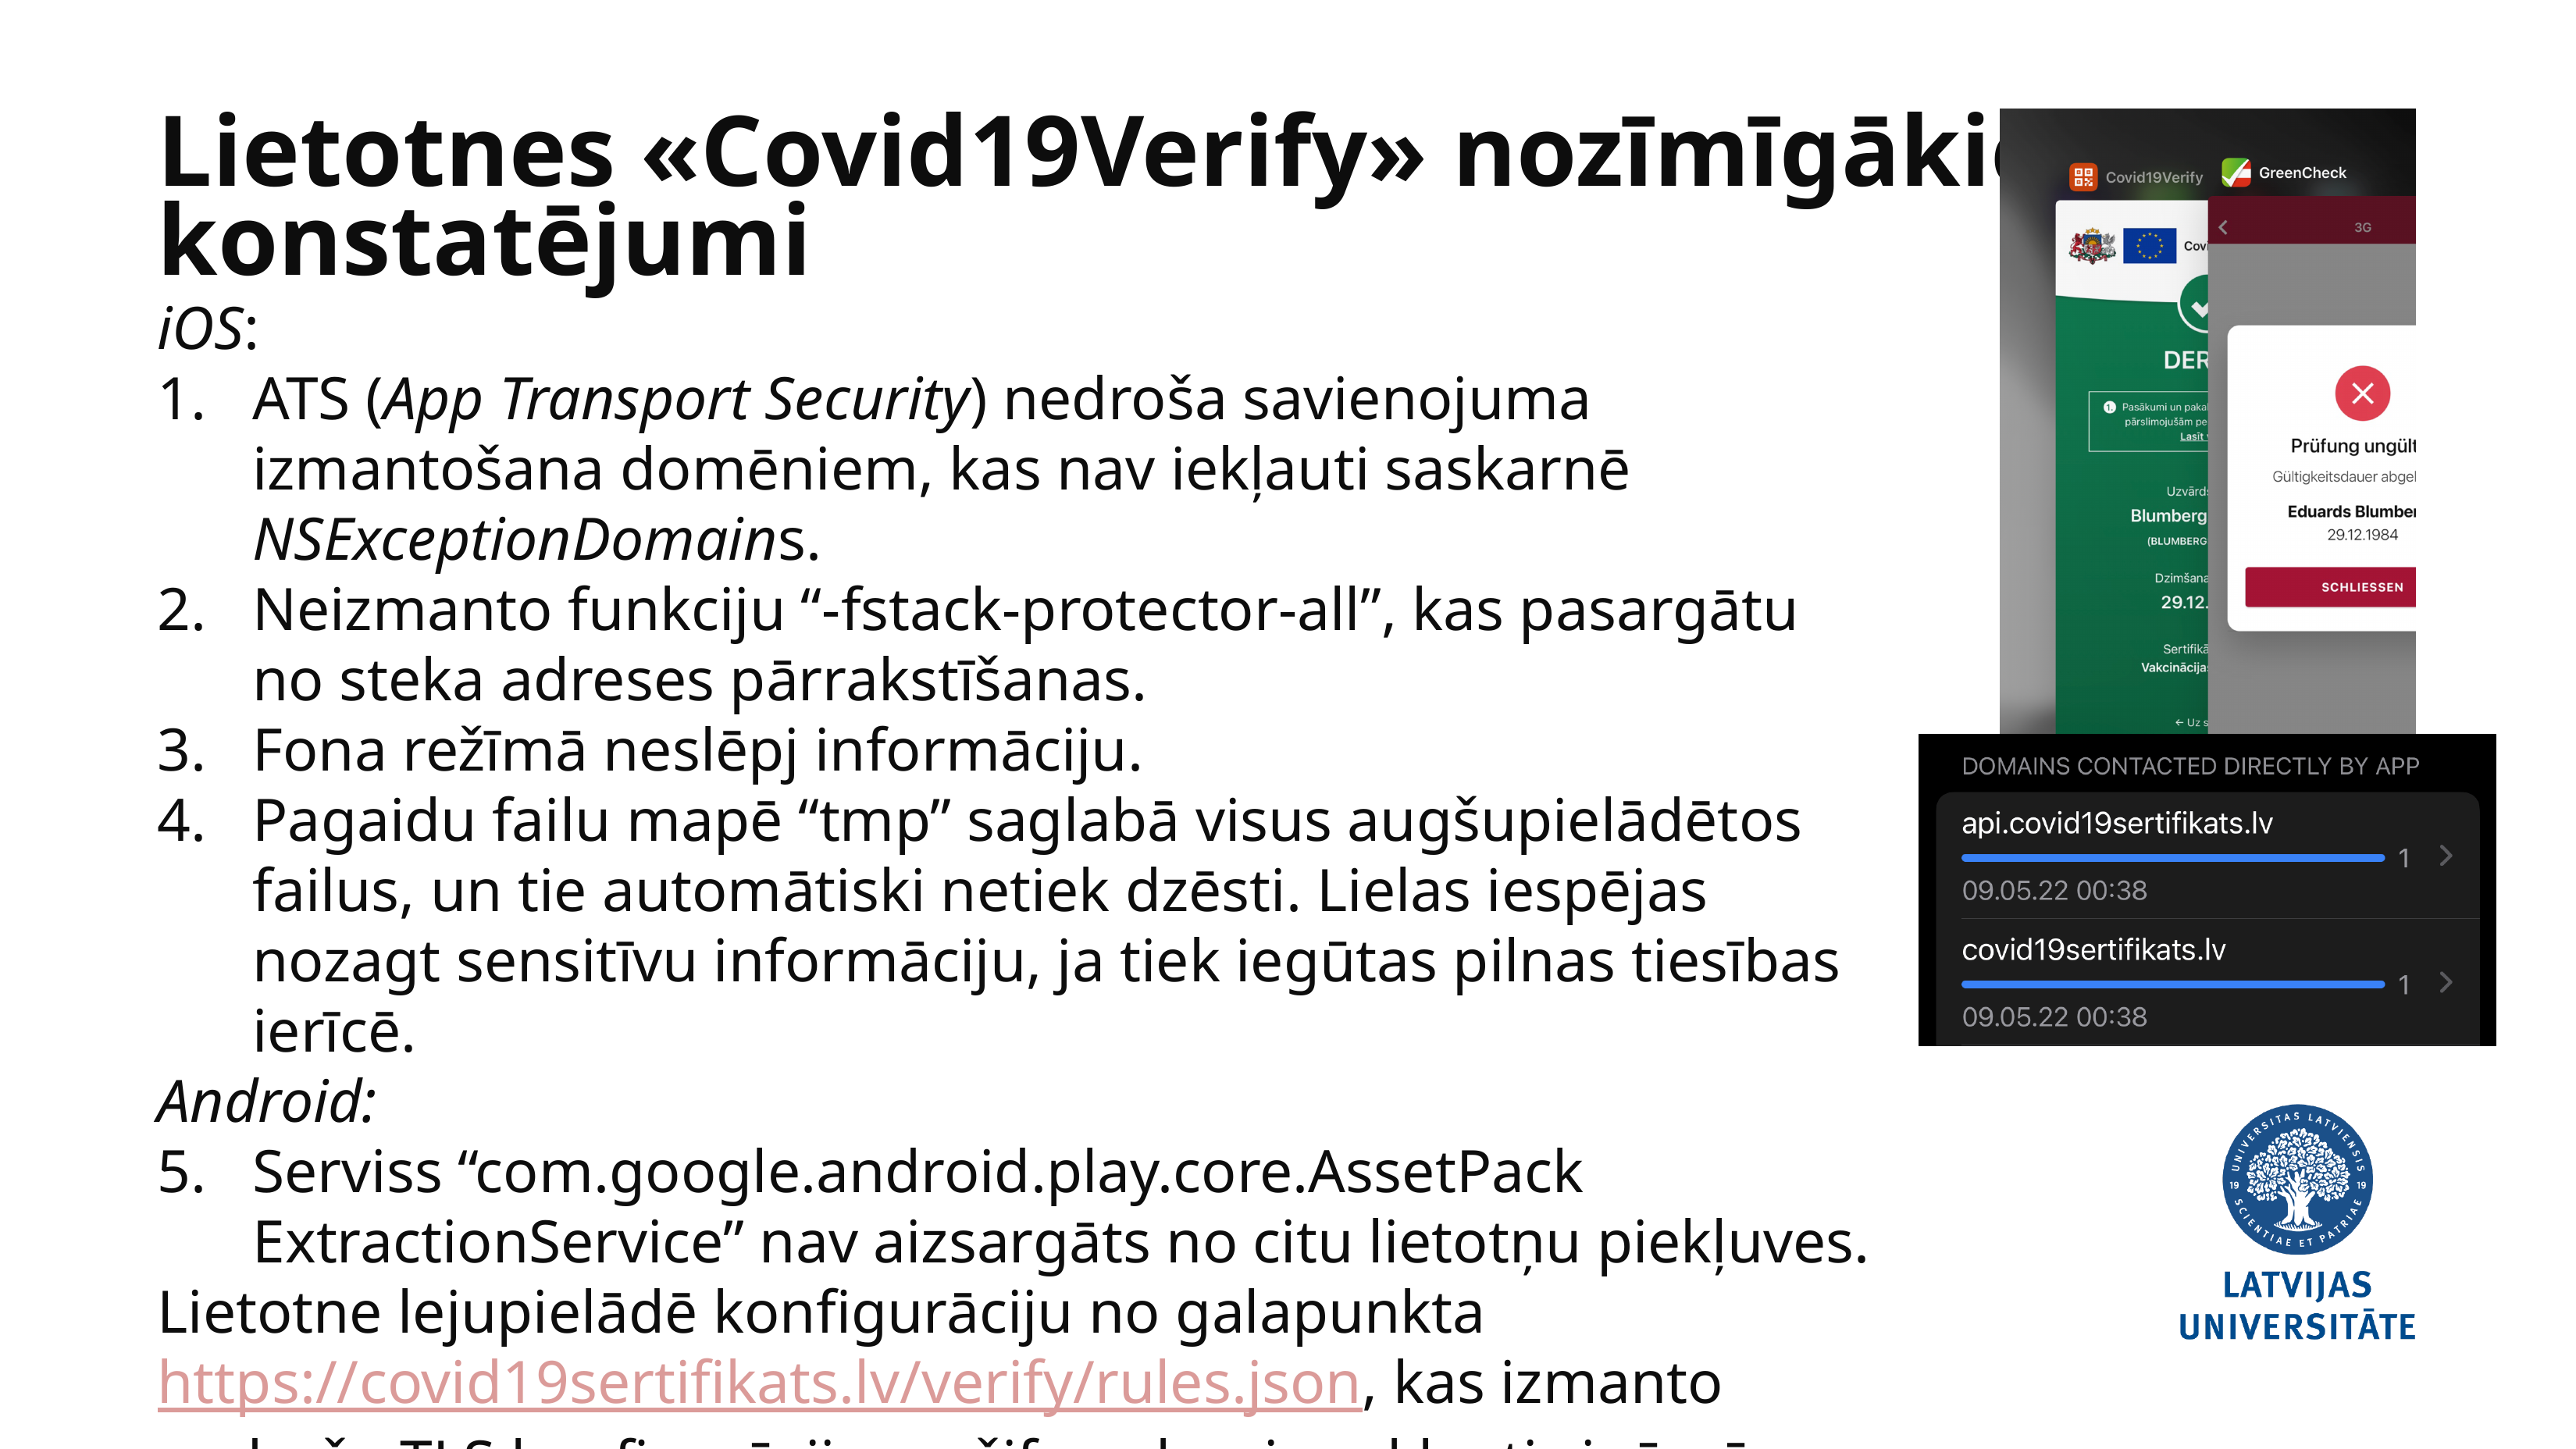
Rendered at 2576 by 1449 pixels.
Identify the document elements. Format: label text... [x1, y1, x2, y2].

picture [1919, 109, 2497, 1047]
picture [2180, 1104, 2415, 1340]
list Lietotnes «Covid19Verify» nozīmīgākie konstatējumi [145, 109, 1998, 315]
list iOS: ATS (App Transport Security) nedroša savienojuma izmantošana domēniem, kas nav iekļauti saskarnē NSExceptionDomains. Neizmanto funkciju “-fstack-protector-all”, kas pasargātu no steka adreses pārrakstīšanas. Fona režīmā neslēpj informāciju. Pagaidu failu mapē “tmp” saglabā visus augšupielādētos failus, un tie automātiski netiek dzēsti. Lielas iespējas nozagt sensitīvu informāciju, ja tiek iegūtas pilnas tiesības ierīcē. Android: Serviss “com.google.android.play.core.AssetPack ExtractionService” nav aizsargāts no citu lietotņu piekļuves. Lietotne lejupielādē konfigurāciju no galapunkta https://covid19sertifikats.lv/verify/rules.json, kas izmanto nedrošu TLS konfigurāciju un šifrus, kas ir pakļauti zināmām ievainojamībām. [145, 315, 1883, 1340]
